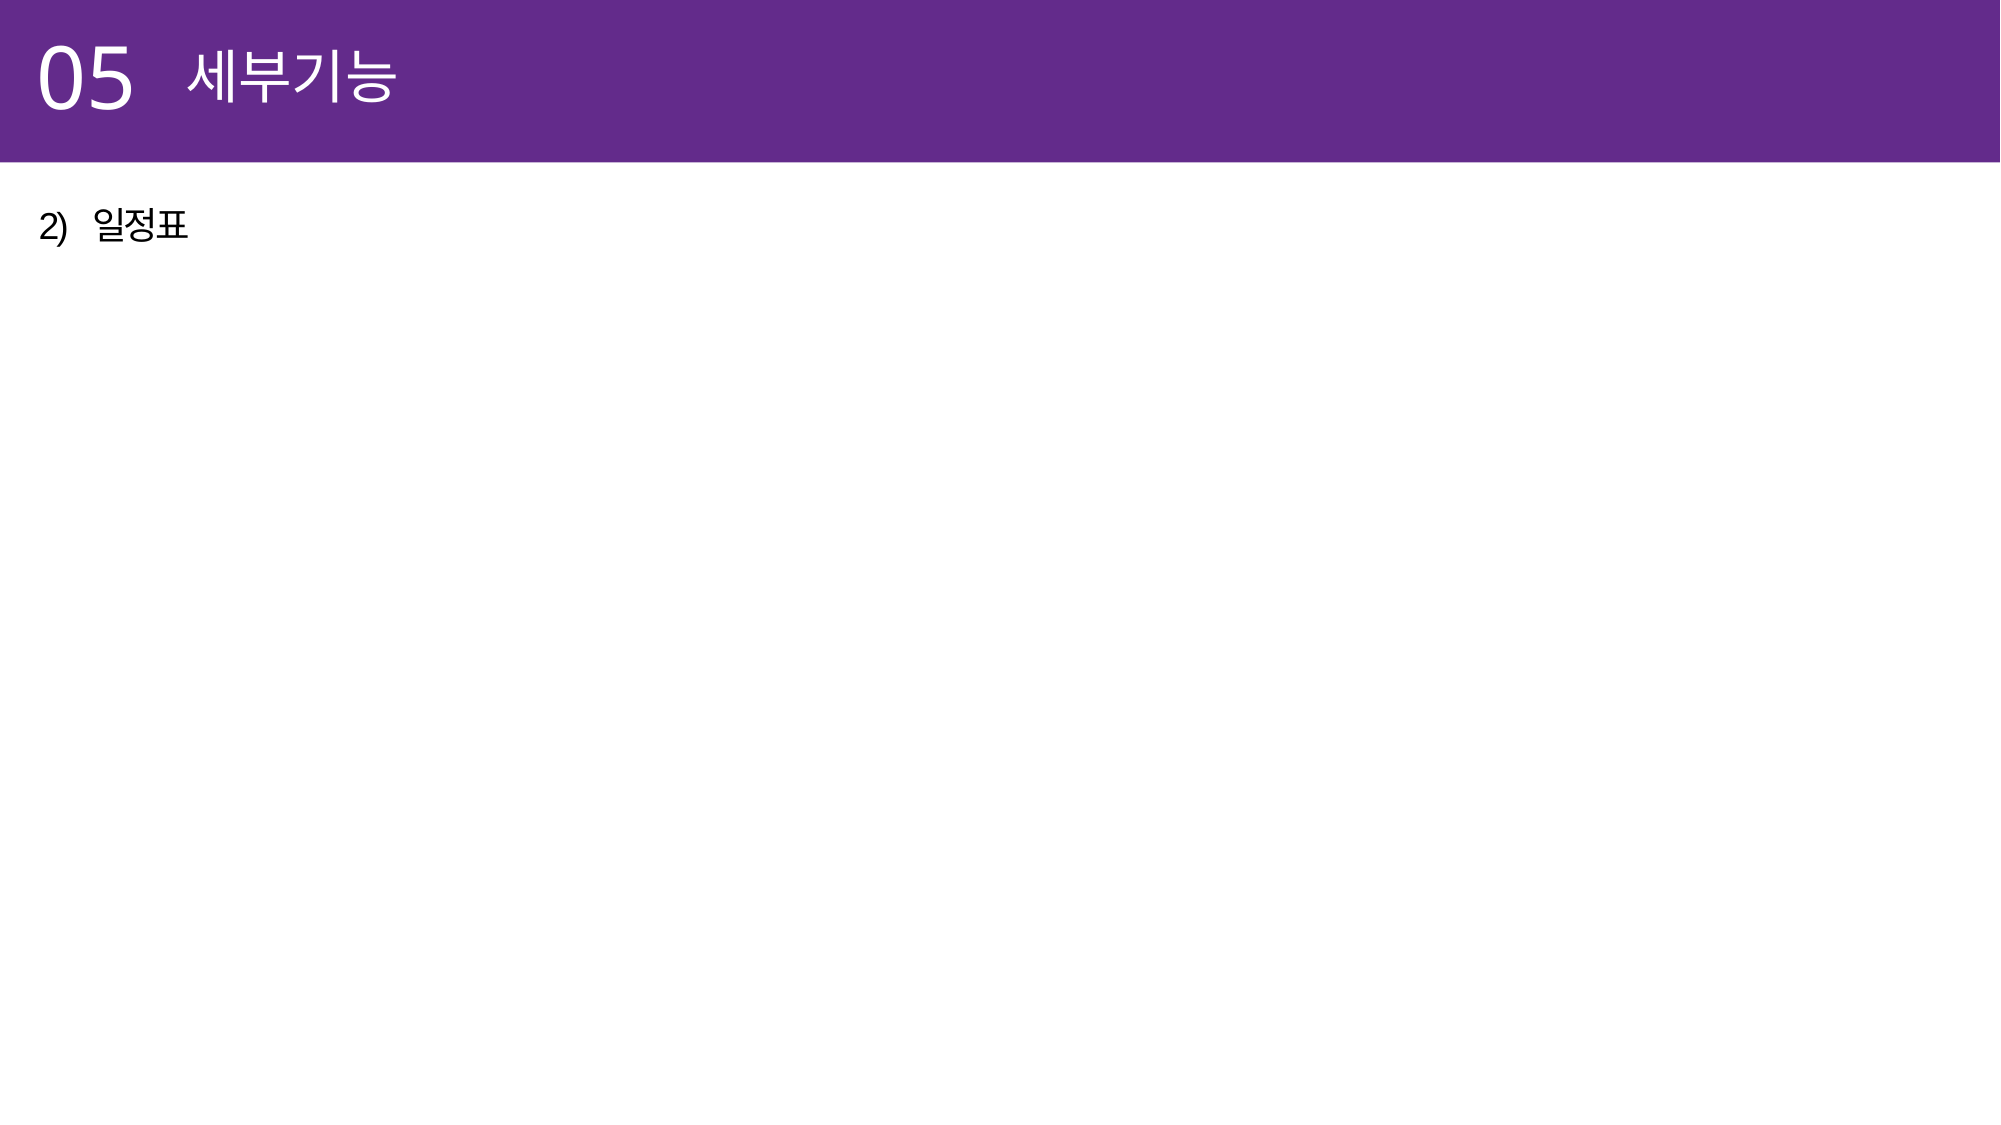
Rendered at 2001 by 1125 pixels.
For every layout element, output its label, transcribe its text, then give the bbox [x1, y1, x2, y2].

text_box 세부기능 [170, 32, 414, 118]
text_box 2) 일정표 [24, 194, 1135, 255]
text_box 05 [21, 14, 152, 135]
text_box [0, 0, 2000, 163]
